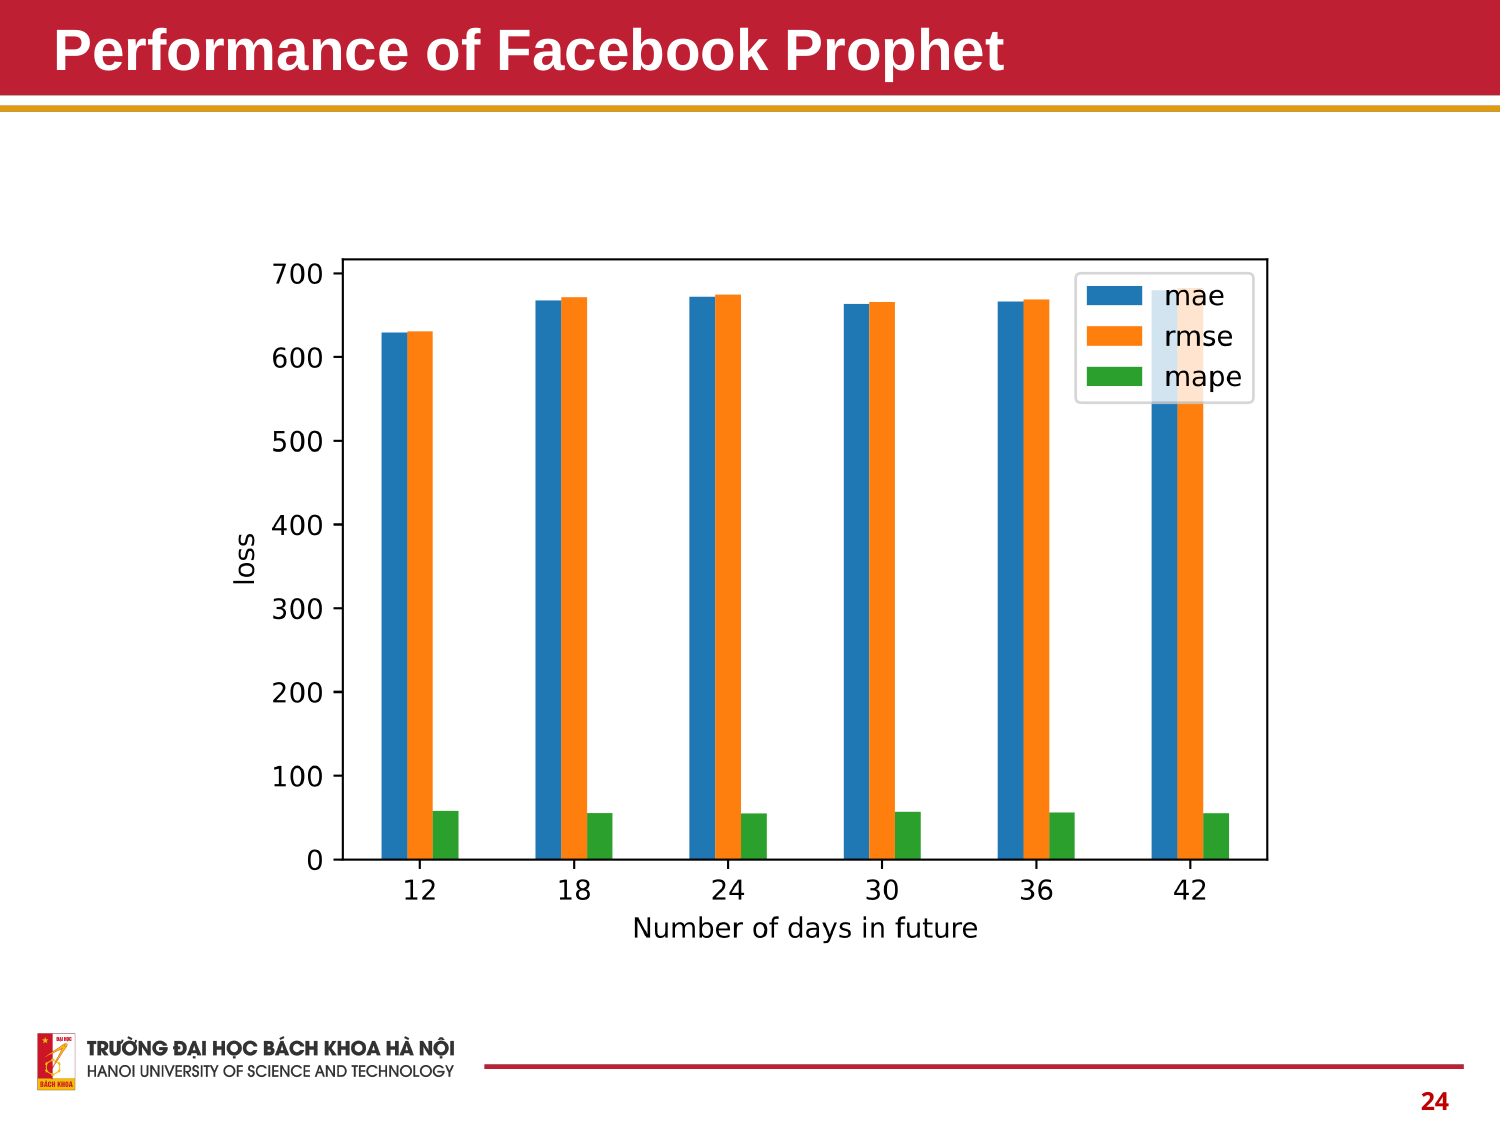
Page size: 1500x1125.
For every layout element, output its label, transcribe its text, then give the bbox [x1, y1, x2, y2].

picture [0, 0, 1500, 1125]
title Performance of Facebook Prophet [38, 12, 1462, 87]
slide_number 24 [1126, 1078, 1464, 1125]
